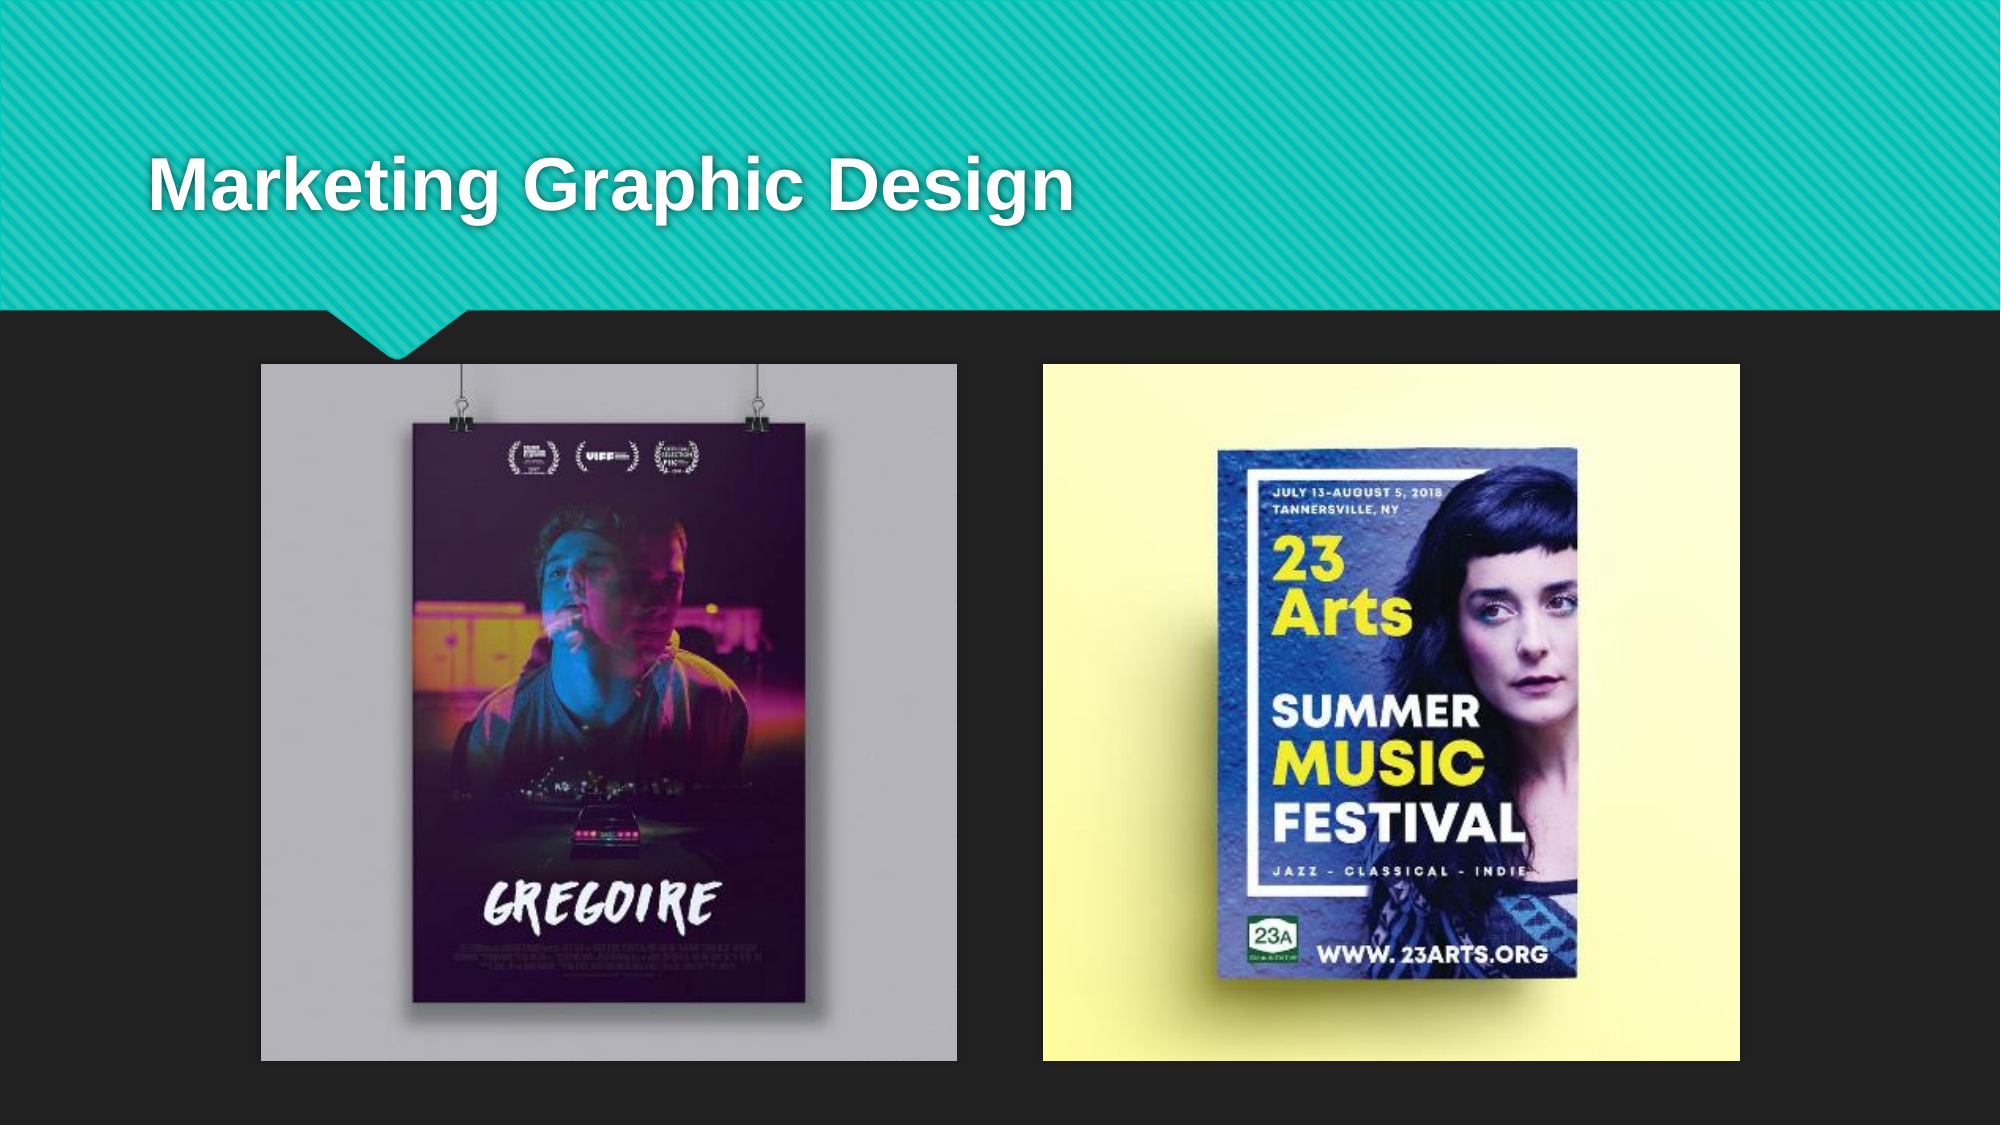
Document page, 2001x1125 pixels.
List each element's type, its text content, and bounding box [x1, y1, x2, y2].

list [260, 364, 958, 1061]
title Marketing Graphic Design [132, 73, 1868, 233]
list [1043, 364, 1740, 1061]
